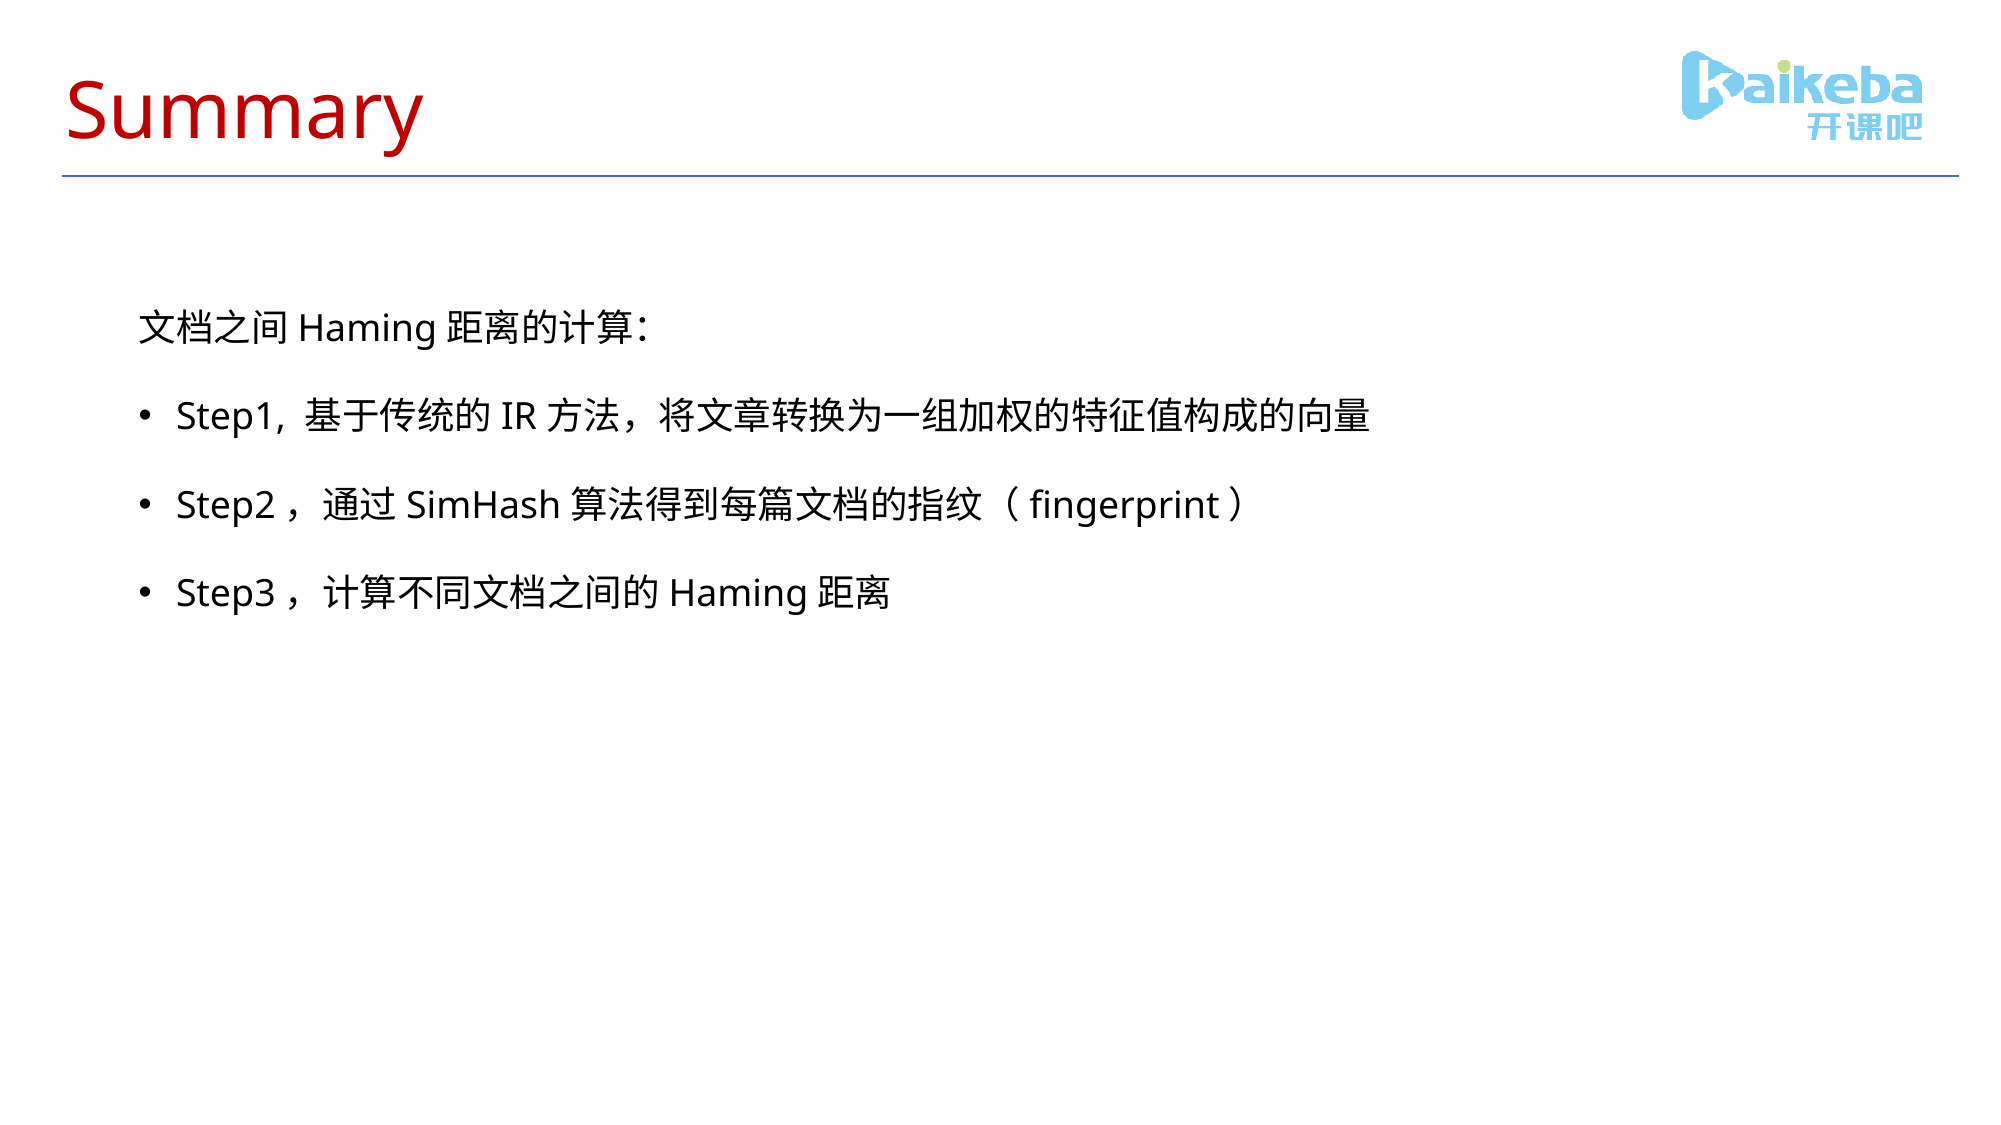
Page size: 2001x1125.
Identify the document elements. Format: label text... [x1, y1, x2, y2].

text_box [1653, 21, 1950, 167]
text_box 文档之间Haming距离的计算： Step1, 基于传统的IR方法，将文章转换为一组加权的特征值构成的向量 Step2，通过SimHash算法得到每篇文档的指纹（fingerprint） Step3，计算不同文档之间的Haming距离 [130, 274, 1802, 965]
title Summary [57, 59, 1728, 167]
